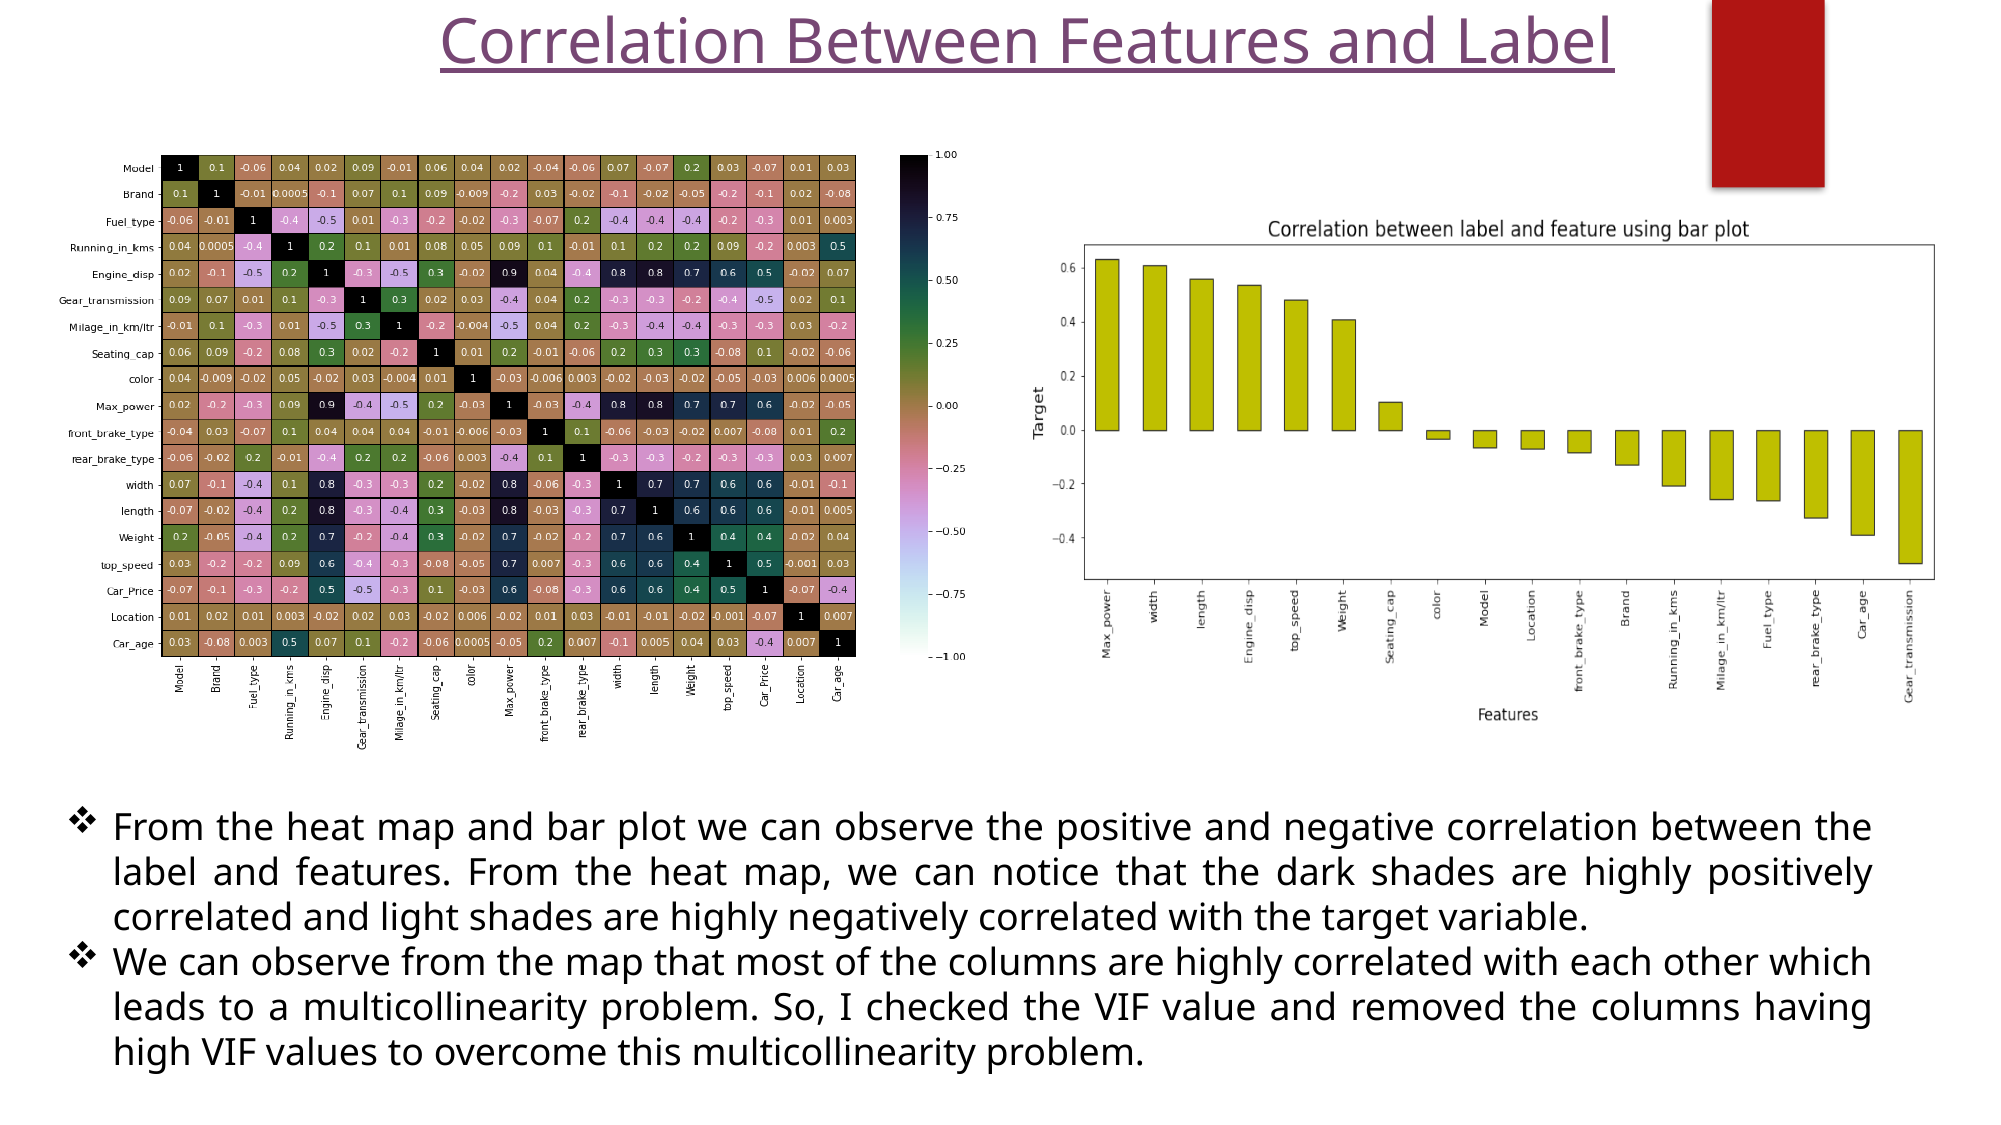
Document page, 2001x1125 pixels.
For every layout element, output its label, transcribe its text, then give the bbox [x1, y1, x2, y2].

picture [50, 143, 974, 755]
text_box Correlation Between Features and Label [130, 0, 1924, 84]
text_box From the heat map and bar plot we can observe the positive and negative correlation between the label and features. From the heat map, we can notice that the dark shades are highly positively correlated and light shades are highly negatively correlated with the target variable. We can observe from the map that most of the columns are highly correlated with each other which leads to a multicollinearity problem. So, I checked the VIF value and removed the columns having high VIF values to overcome this multicollinearity problem. [51, 795, 1890, 1081]
picture [1026, 210, 1940, 733]
